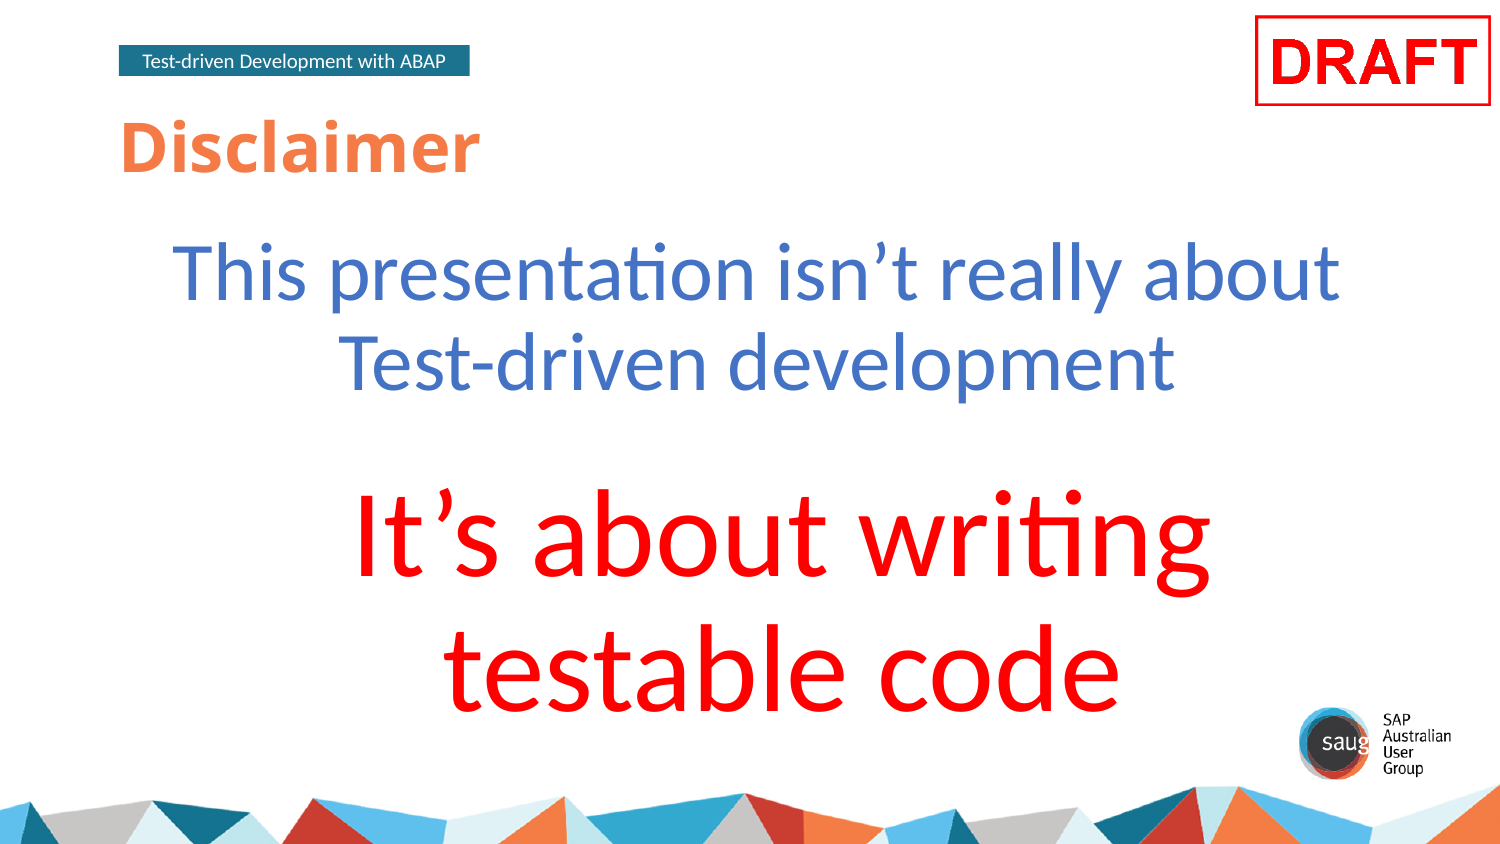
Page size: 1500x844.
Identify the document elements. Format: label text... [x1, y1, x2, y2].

text_box It’s about writing testable code [143, 461, 1422, 773]
list This presentation isn’t really about Test-driven development [118, 221, 1397, 454]
picture [0, 0, 1500, 844]
title Disclaimer [103, 78, 1397, 223]
footer Test-driven Development with ABAP [118, 45, 470, 76]
